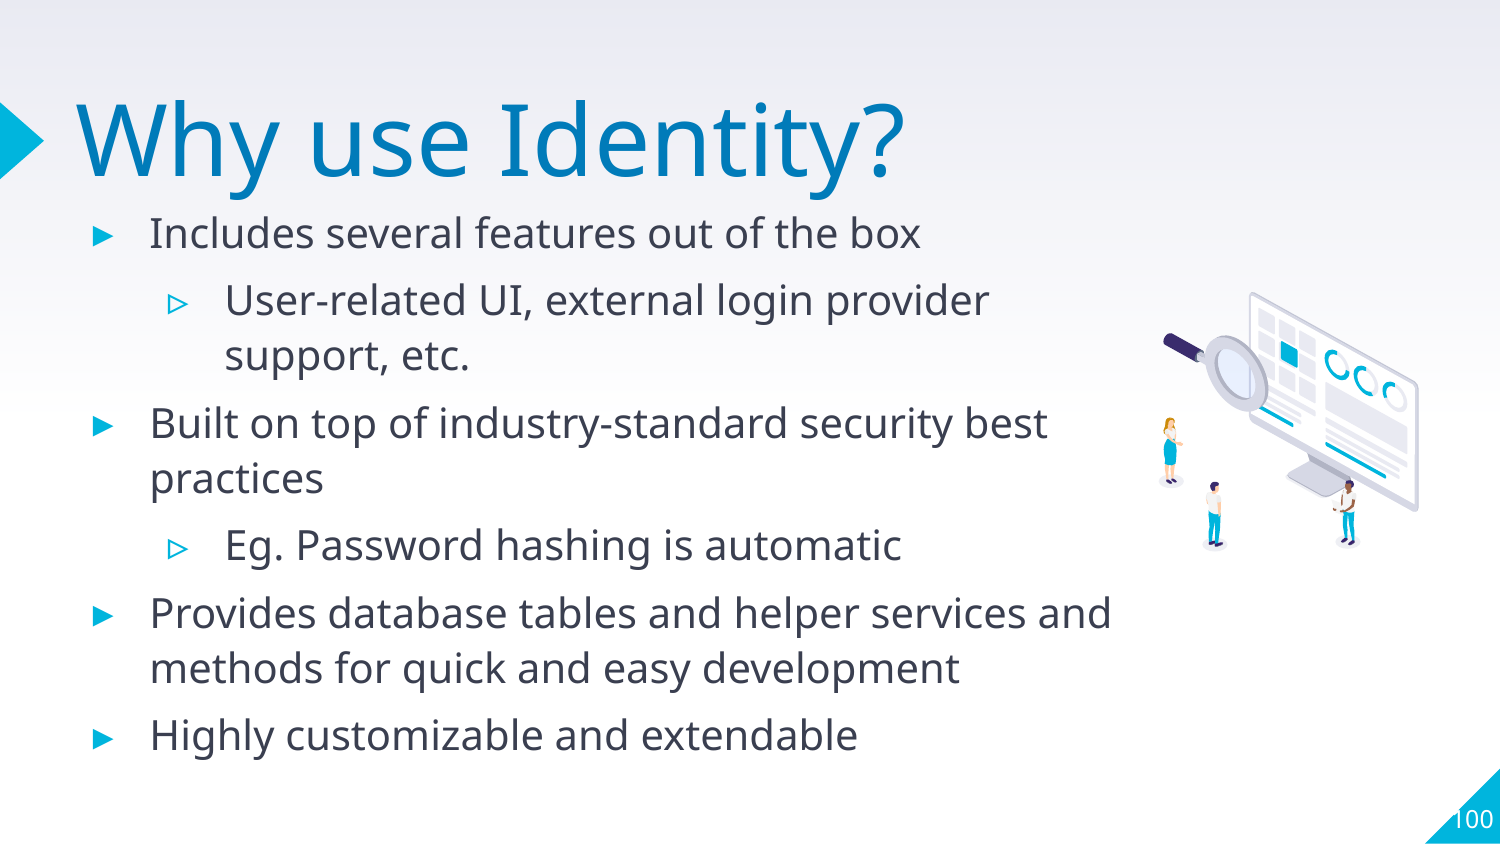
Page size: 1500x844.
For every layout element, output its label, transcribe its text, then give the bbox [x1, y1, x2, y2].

list Includes several features out of the box User-related UI, external login provider support, etc. Built on top of industry-standard security best practices Eg. Password hashing is automatic Provides database tables and helper services and methods for quick and easy development Highly customizable and extendable [74, 201, 1167, 761]
slide_number 100 [1418, 760, 1494, 838]
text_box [1158, 291, 1420, 552]
title Why use Identity? [75, 99, 1155, 201]
